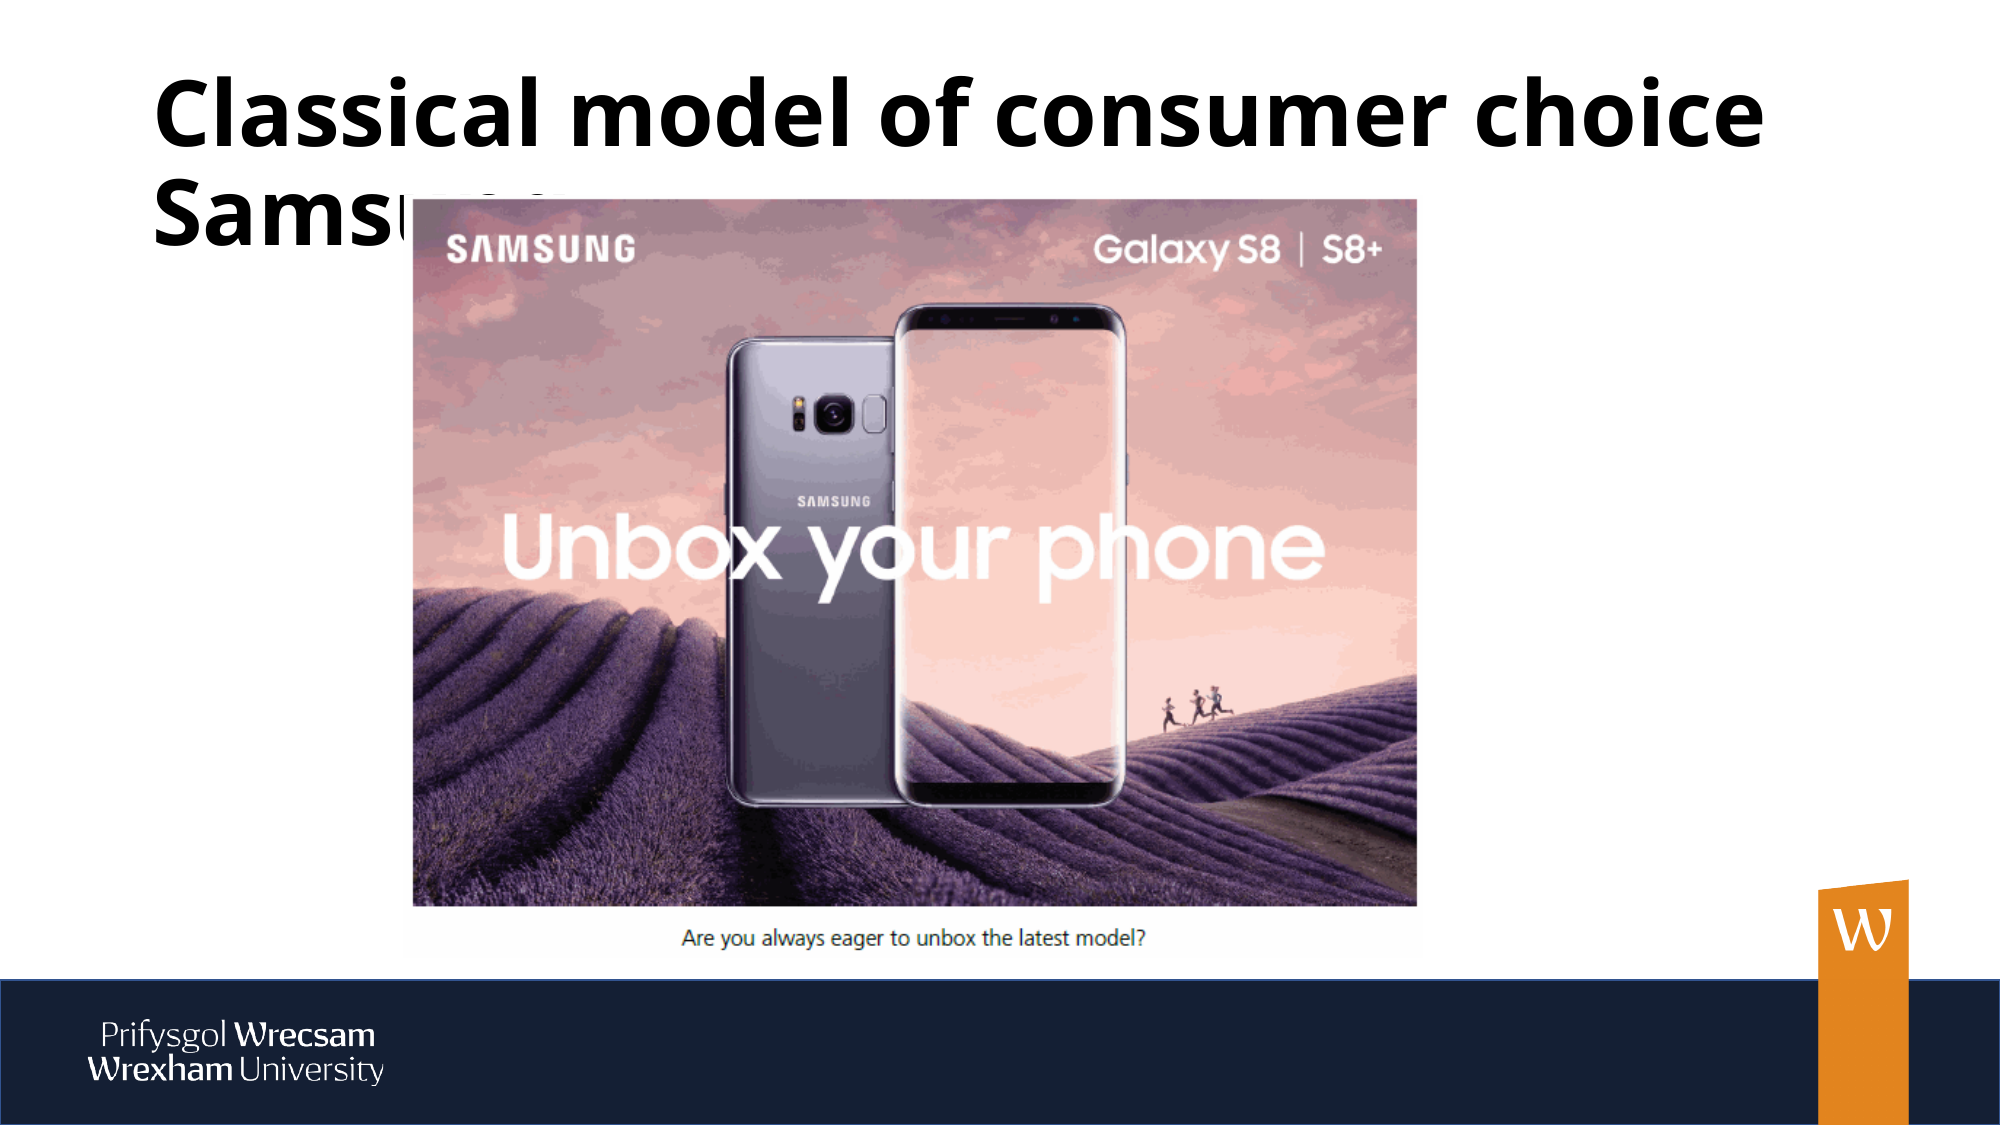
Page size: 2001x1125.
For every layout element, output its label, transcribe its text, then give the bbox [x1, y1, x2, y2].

picture [87, 1019, 384, 1086]
text_box [1909, 979, 2000, 1125]
picture [1818, 879, 1909, 1125]
title Classical model of consumer choice Samsung [137, 59, 1863, 278]
picture [403, 195, 1423, 958]
text_box [0, 979, 1818, 1125]
